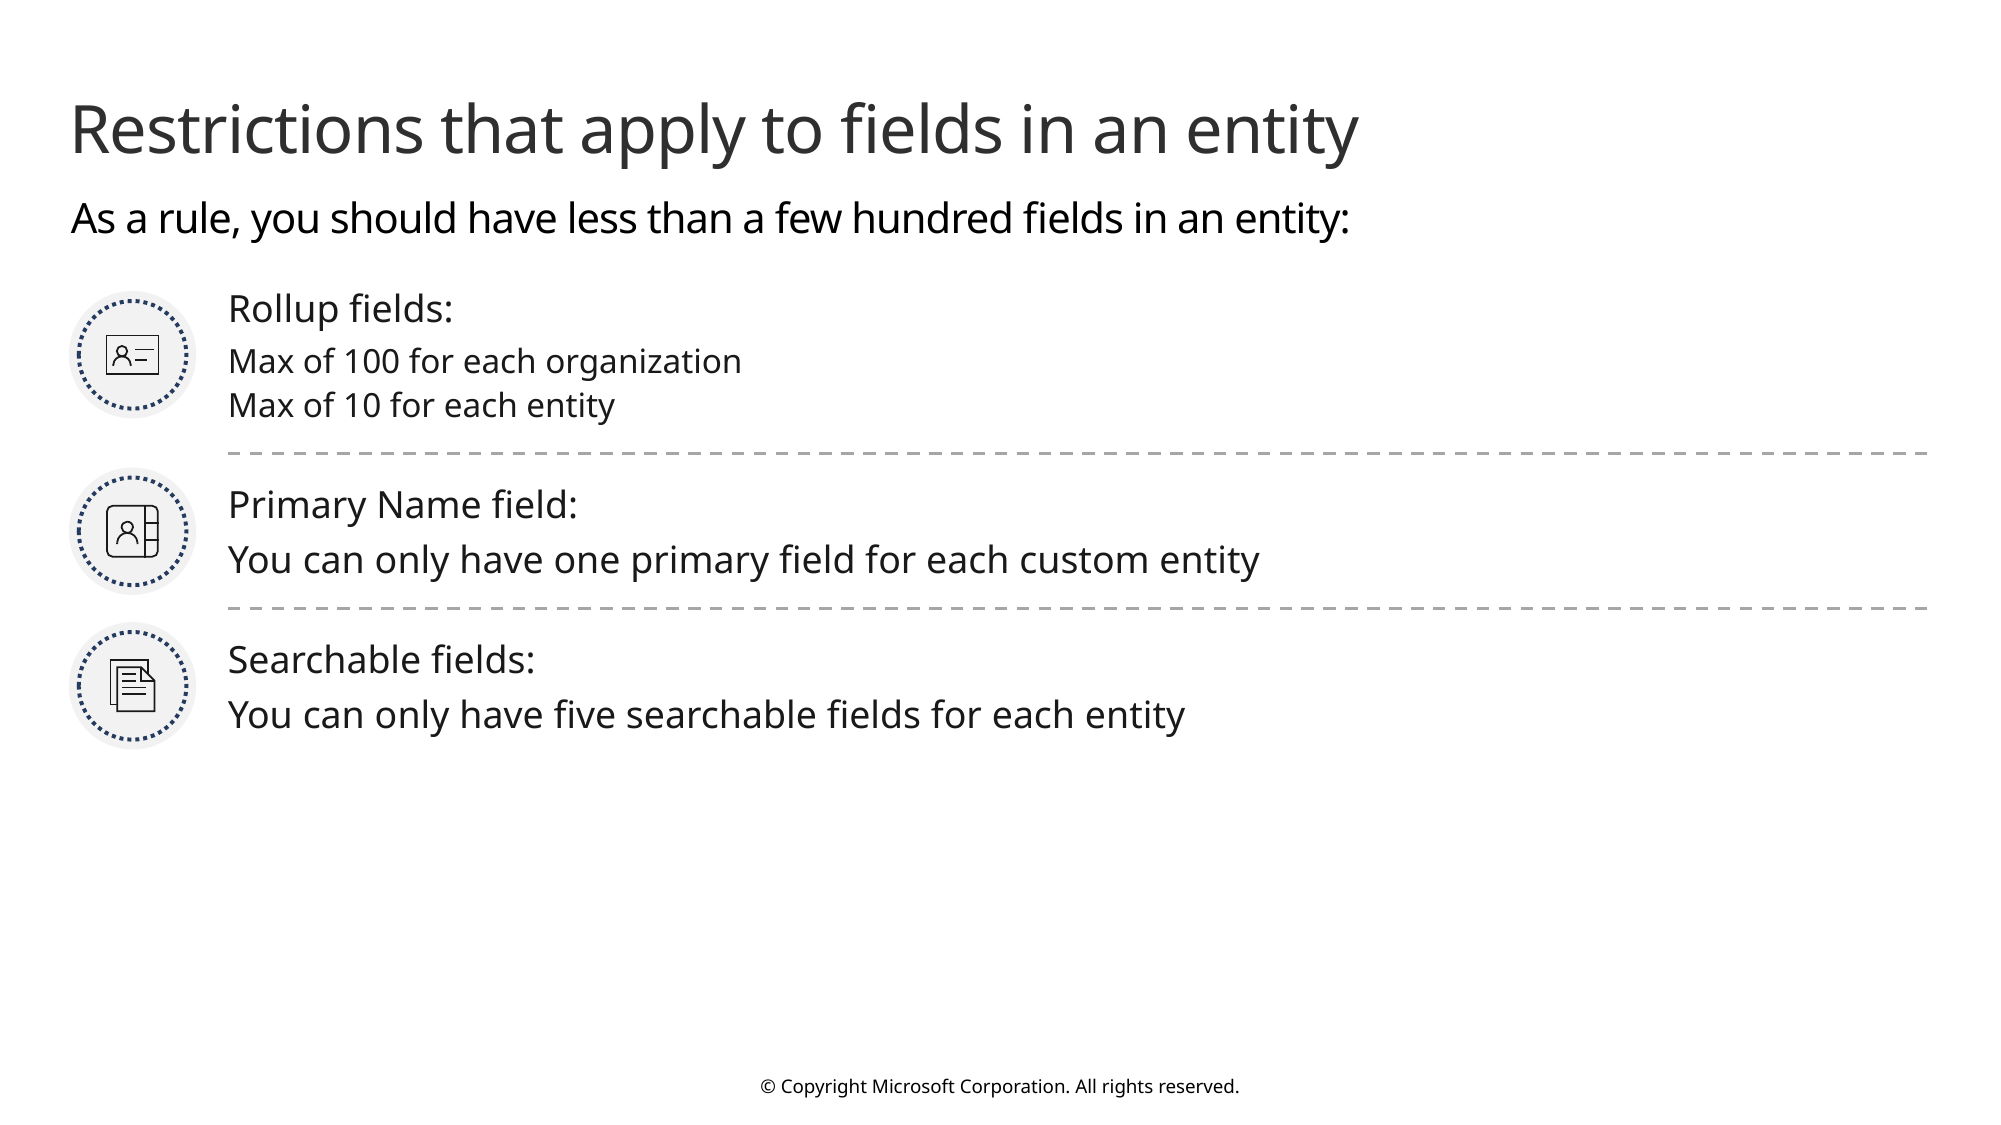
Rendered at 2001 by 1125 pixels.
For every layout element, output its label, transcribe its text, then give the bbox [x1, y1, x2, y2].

picture [68, 621, 197, 750]
list Searchable fields: You can only have five searchable fields for each entity [227, 639, 1932, 734]
list As a rule, you should have less than a few hundred fields in an entity: [70, 191, 1932, 243]
list Primary Name field: You can only have one primary field for each custom entity [227, 483, 1932, 579]
picture [68, 467, 197, 596]
list Rollup fields: Max of 100 for each organization Max of 10 for each entity [227, 278, 1932, 431]
picture [68, 290, 197, 419]
title Restrictions that apply to fields in an entity [68, 72, 1930, 184]
